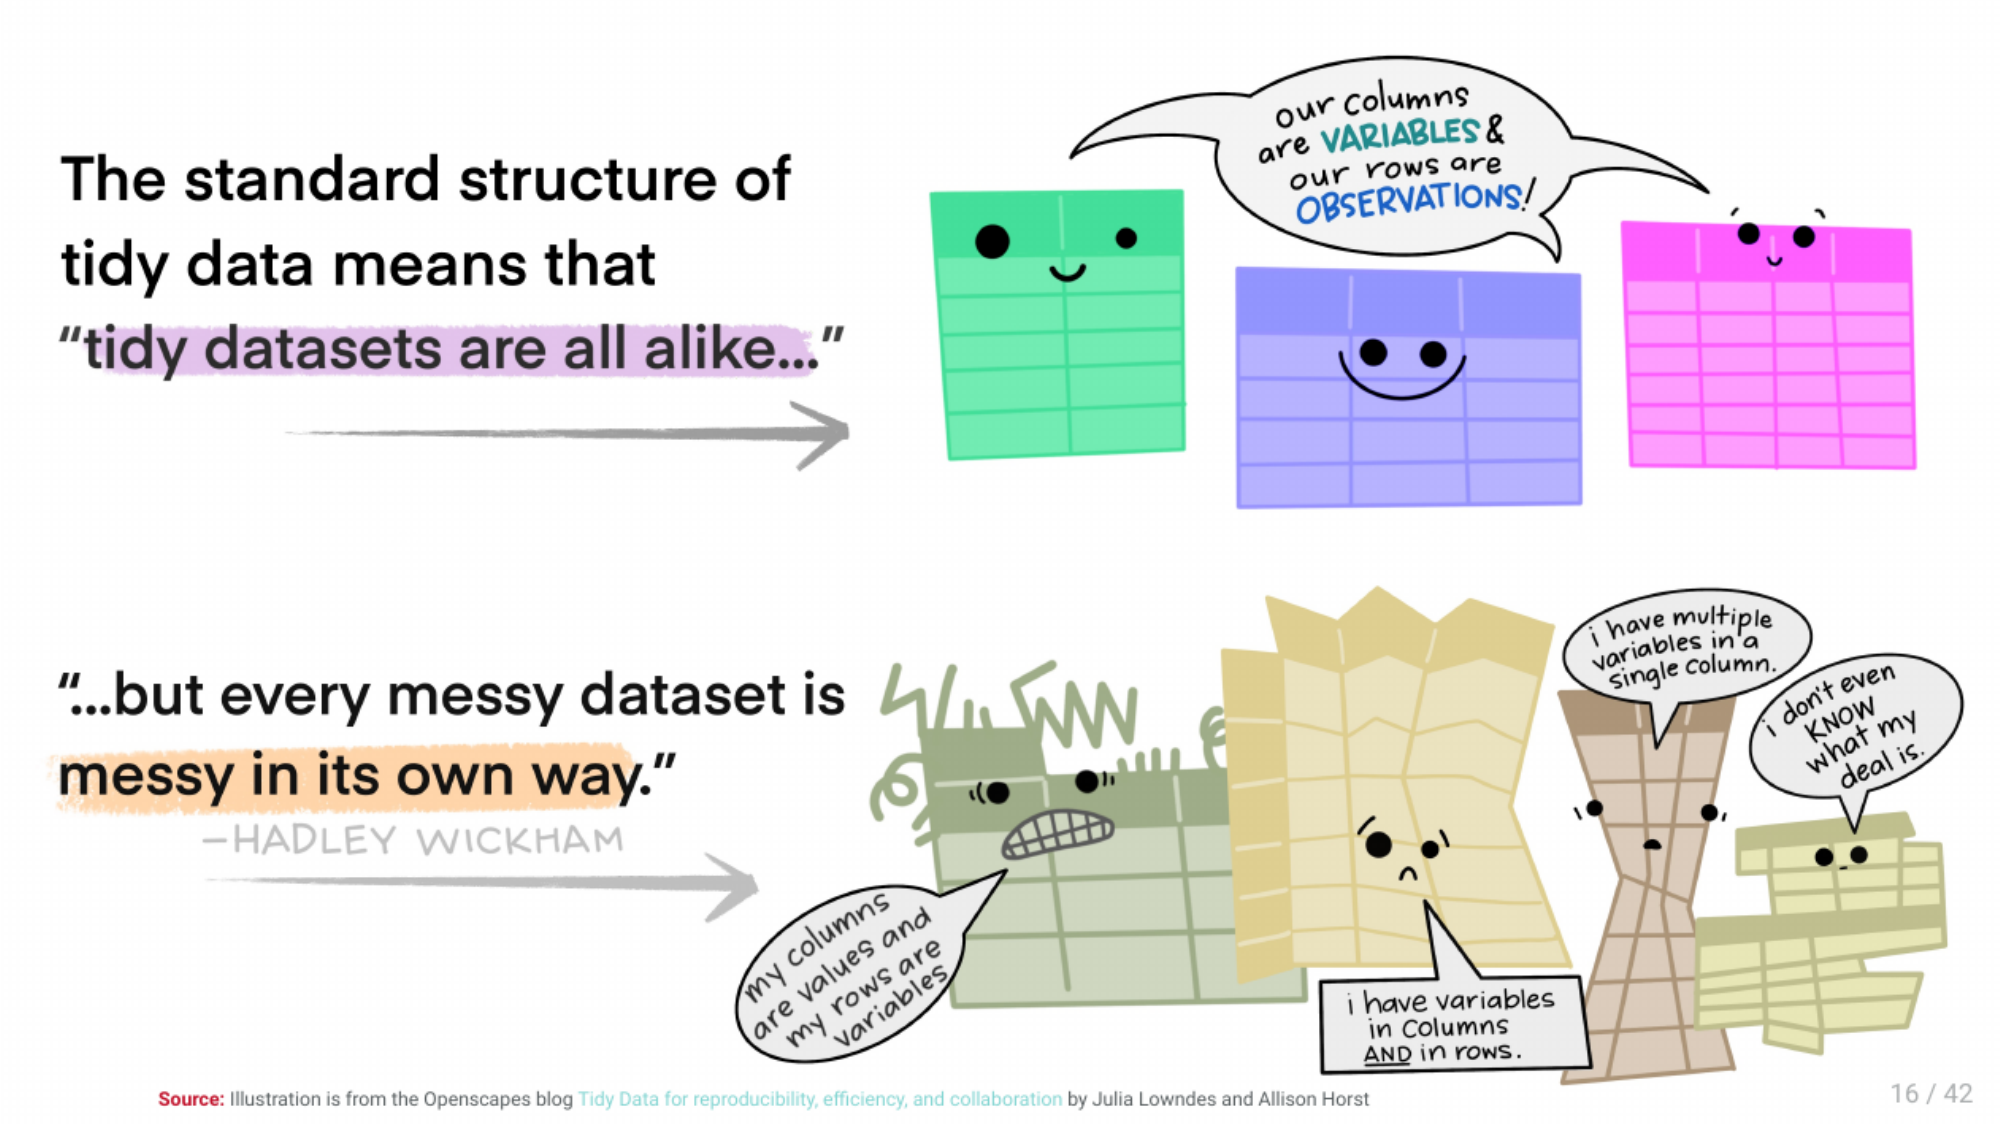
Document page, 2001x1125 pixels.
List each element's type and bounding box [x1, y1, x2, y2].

list [0, 0, 2000, 1125]
